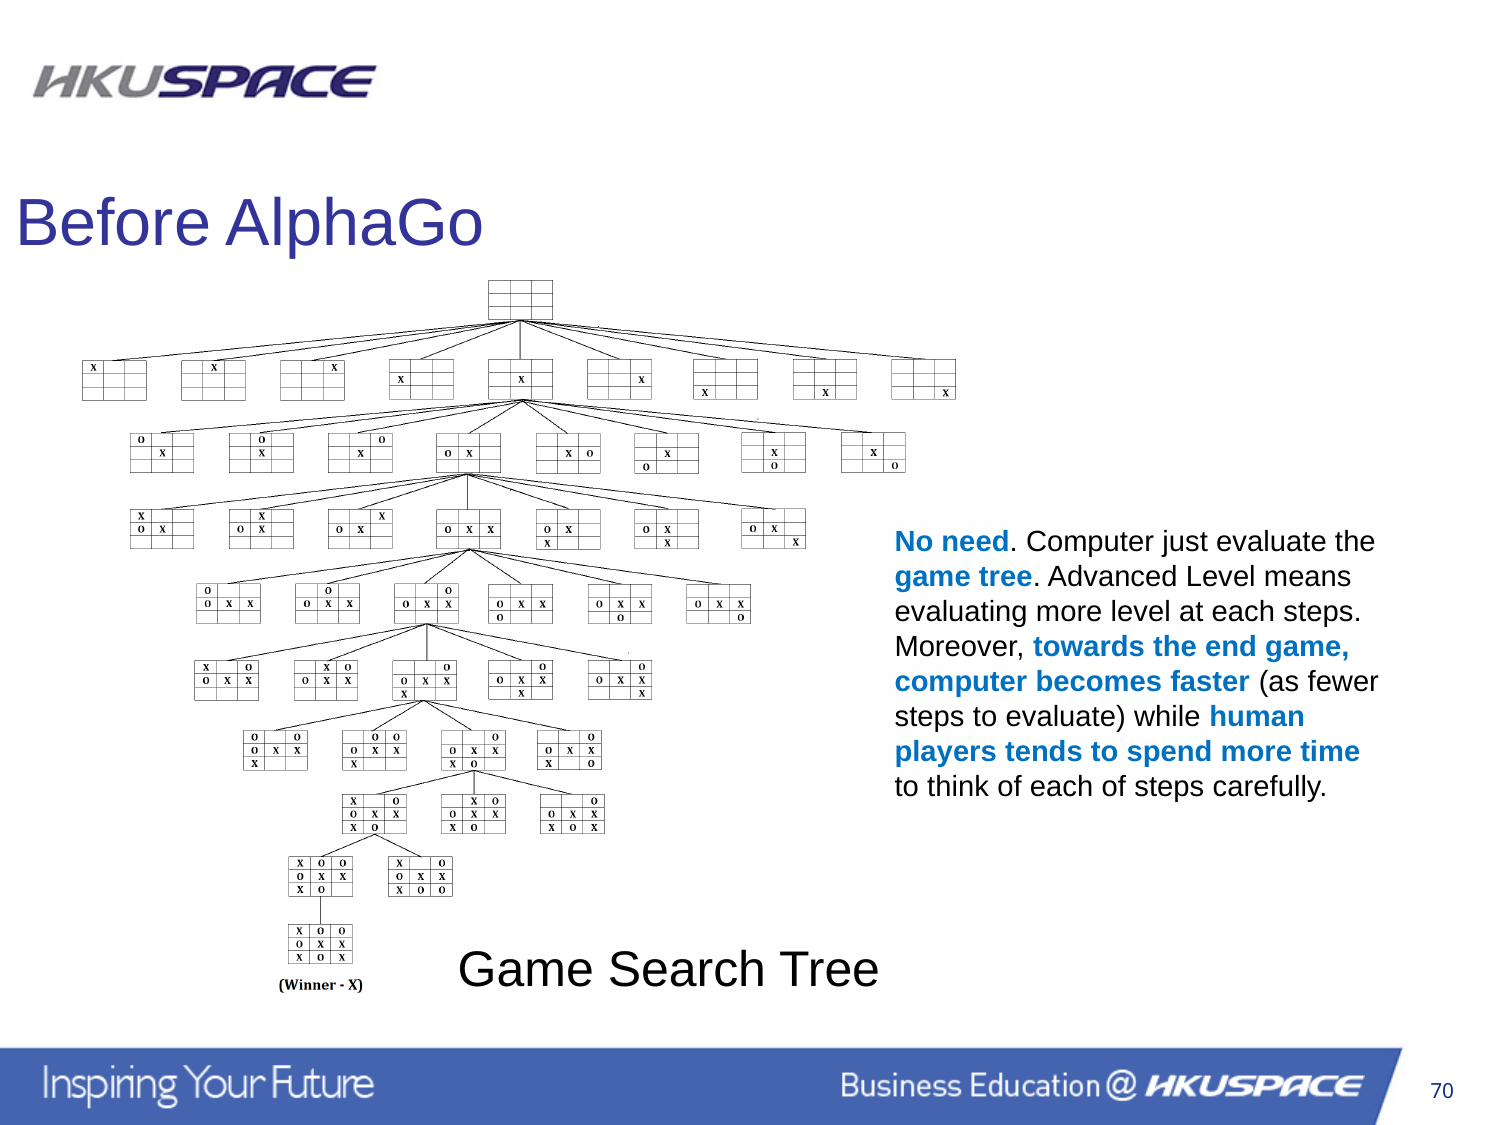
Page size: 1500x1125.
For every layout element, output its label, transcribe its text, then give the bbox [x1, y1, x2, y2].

text_box [64, 751, 1483, 1047]
slide_number 70 [1415, 1070, 1499, 1125]
picture [0, 0, 1500, 1125]
title Before AlphaGo [0, 101, 1325, 266]
text_box No need. Computer just evaluate the game tree. Advanced Level means evaluating more level at each steps. Moreover, towards the end game, computer becomes faster (as fewer steps to evaluate) while human players tends to spend more time to think of each of steps carefully. [1019, 515, 1400, 810]
